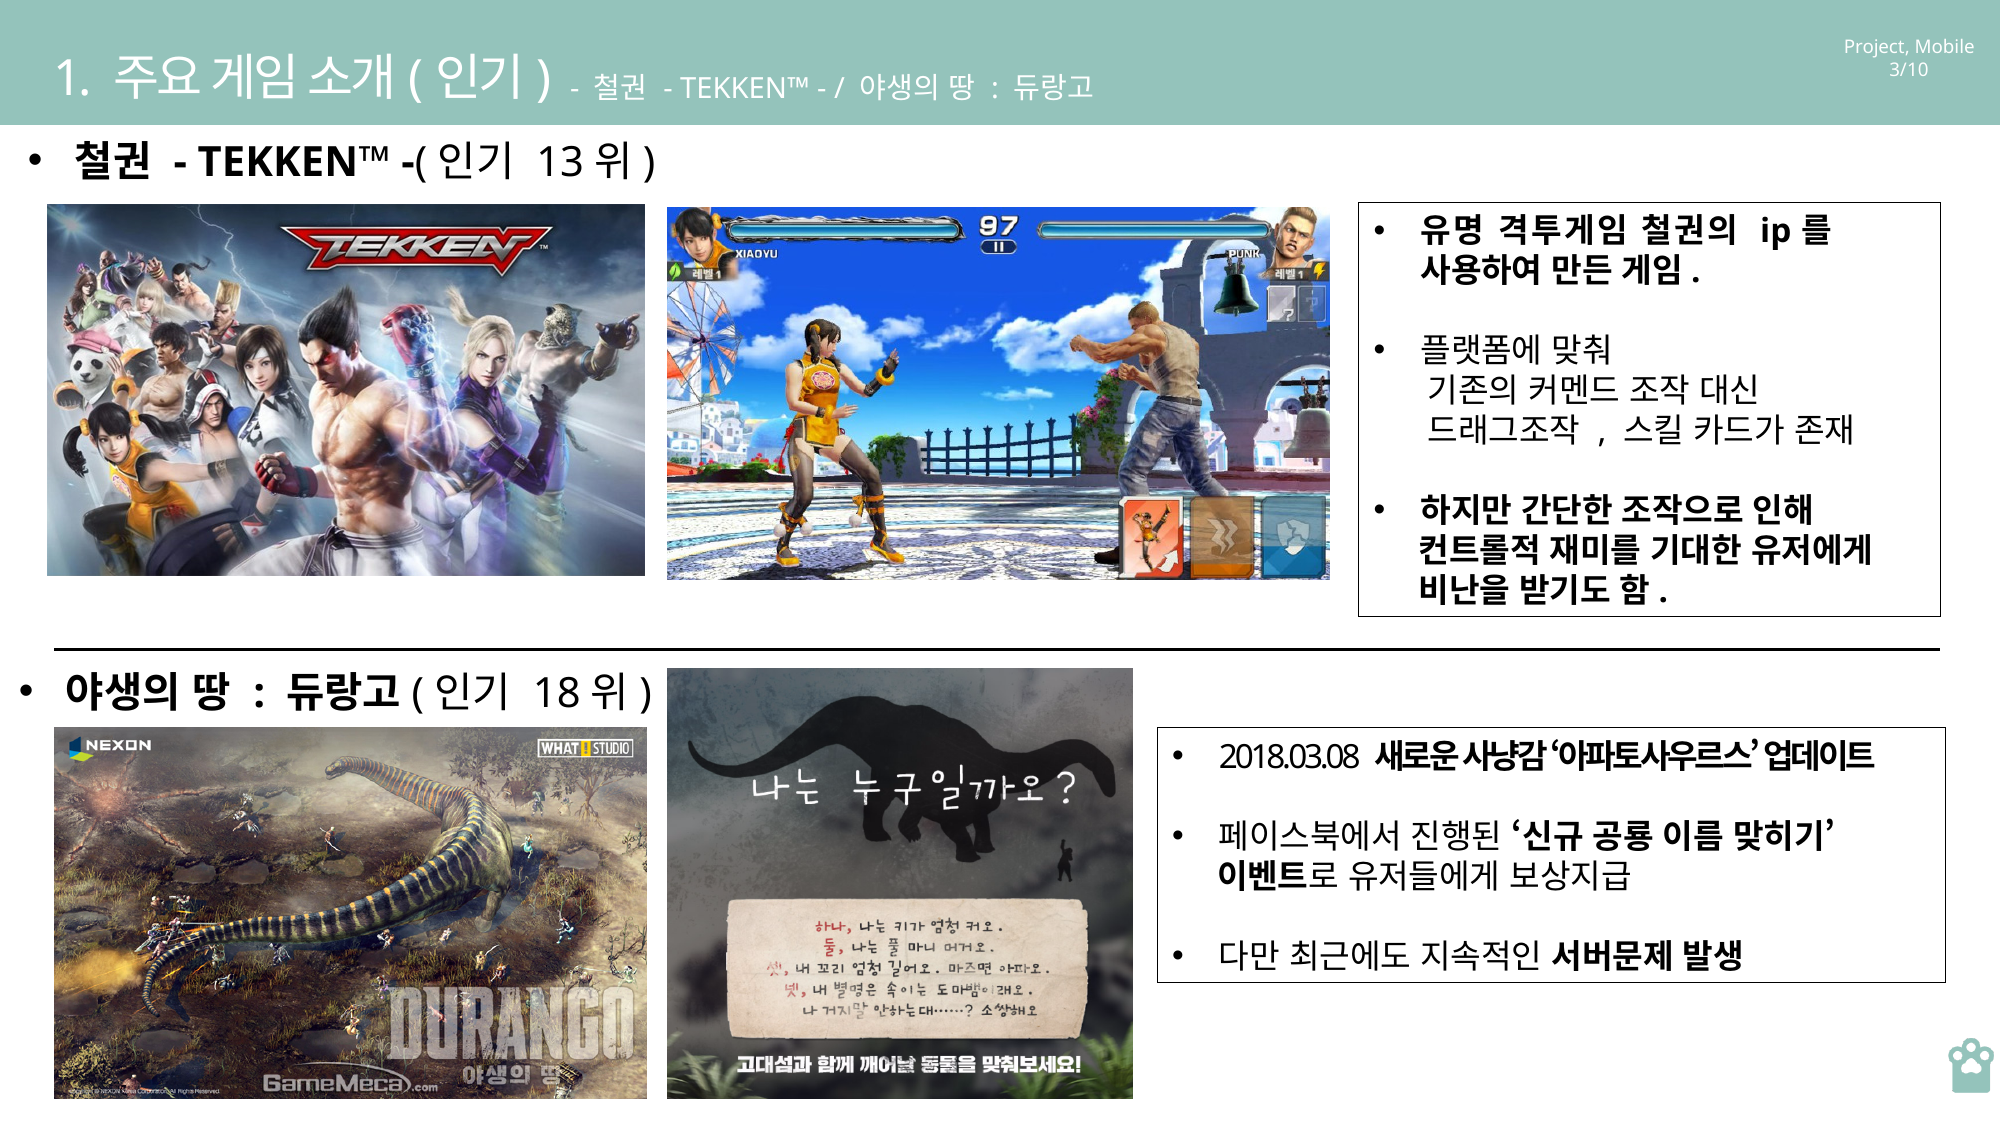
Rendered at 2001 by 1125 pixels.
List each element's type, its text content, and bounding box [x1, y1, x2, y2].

picture [54, 727, 647, 1099]
text_box 2018.03.08 새로운 사냥감 ‘아파토사우르스’ 업데이트 페이스북에서 진행된 ‘신규 공룡 이름 맞히기’ 이벤트로 유저들에게 보상지급 다만 최근에도 지속적인 서버문제 발생 [1157, 727, 1946, 983]
text_box 야생의 땅 : 듀랑고(인기 18위) [4, 658, 667, 723]
text_box 유명 격투게임 철권의 ip를 사용하여 만든 게임. 플랫폼에 맞춰 기존의 커멘드 조작 대신 드래그조작 , 스킬 카드가 존재 하지만 간단한 조작으로 인해 컨트롤적 재미를 기대한 유저에게 비난을 받기도 함. [1358, 202, 1941, 617]
picture [1936, 1034, 2001, 1105]
picture [46, 204, 645, 576]
text_box 철권 - TEKKEN™ -(인기 13위) [13, 126, 671, 192]
picture [667, 207, 1330, 580]
text_box 1. 주요 게임 소개(인기) [38, 37, 566, 113]
text_box - 철권 - TEKKEN™ - / 야생의 땅 : 듀랑고 [555, 61, 1110, 112]
picture [667, 668, 1133, 1099]
